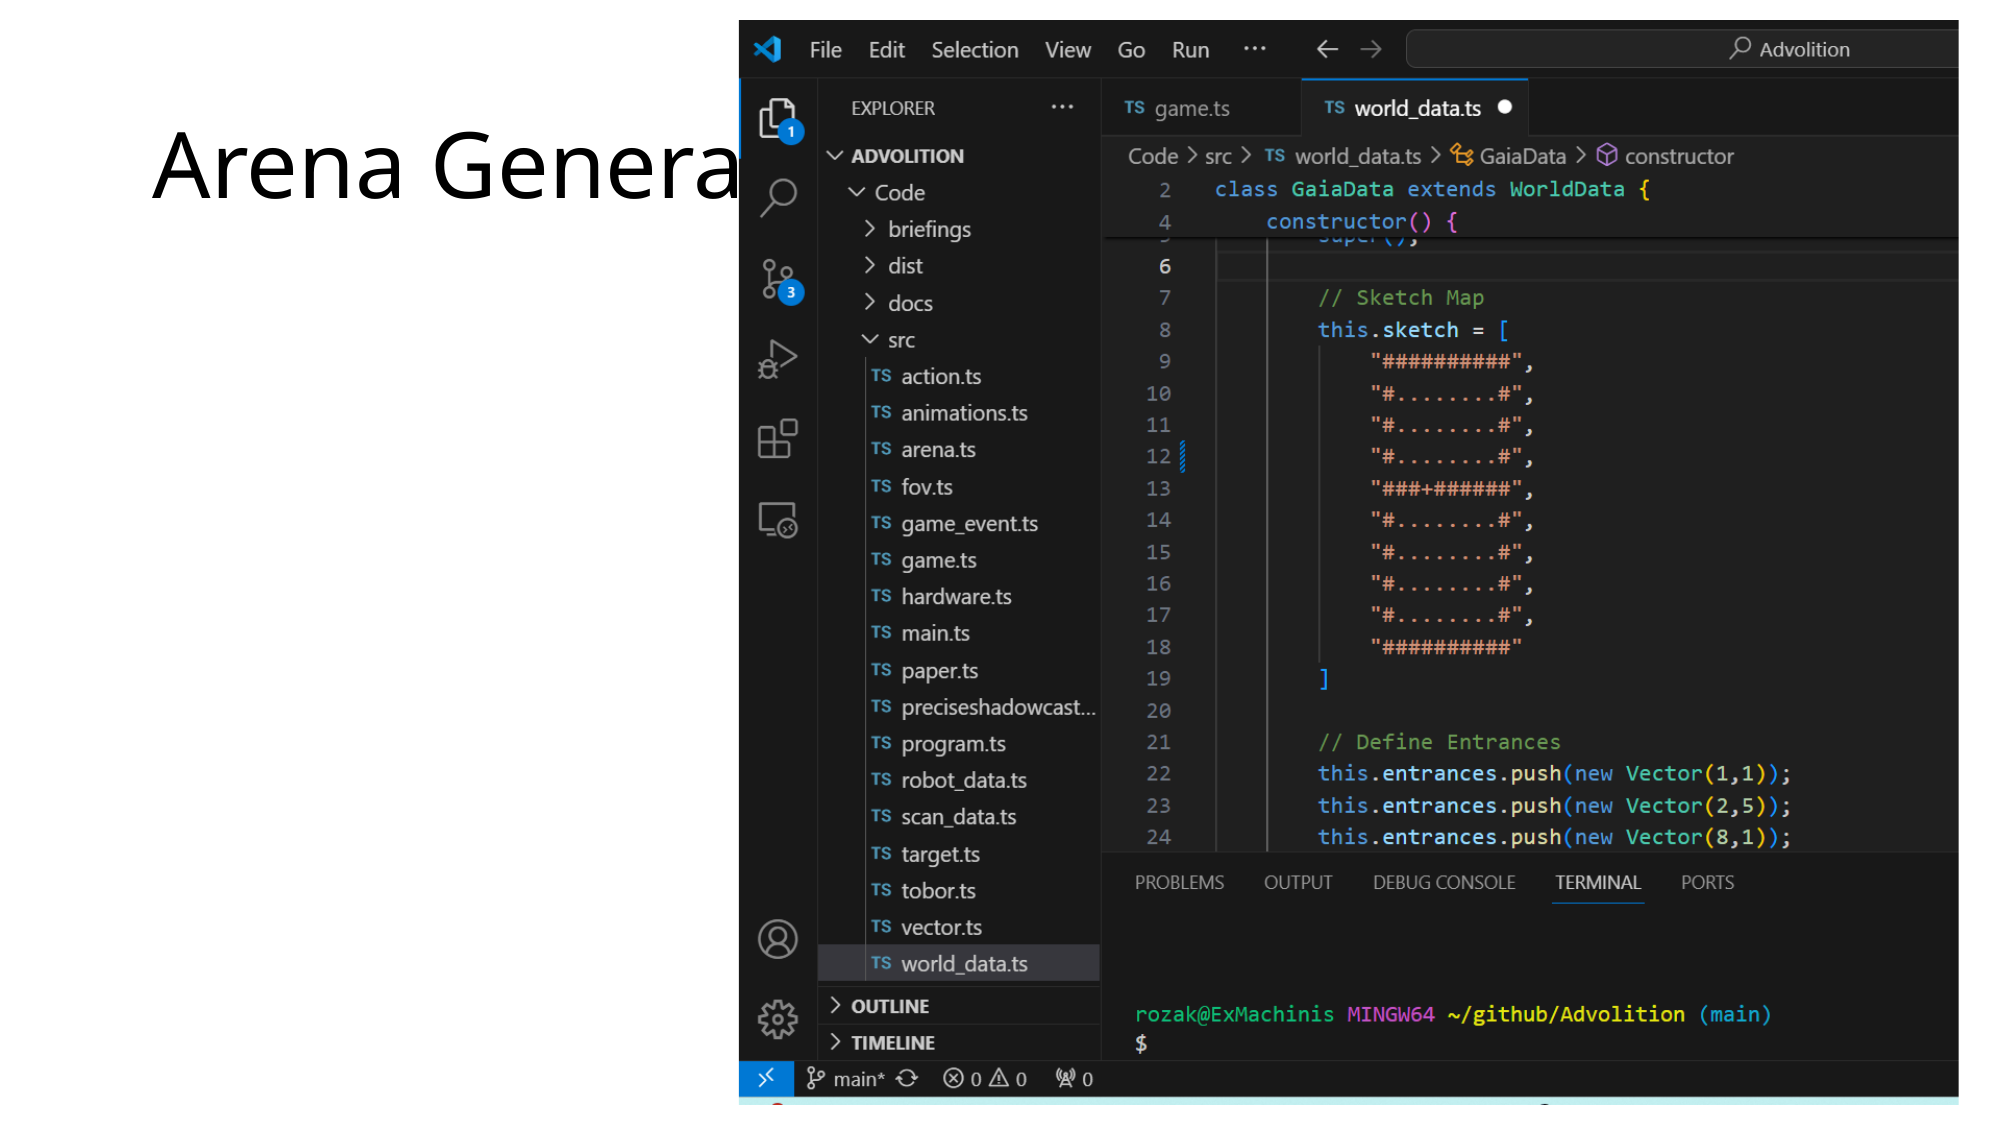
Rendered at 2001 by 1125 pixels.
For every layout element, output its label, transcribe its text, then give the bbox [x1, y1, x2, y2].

picture [738, 20, 1960, 1105]
title Arena Generation [137, 59, 738, 278]
